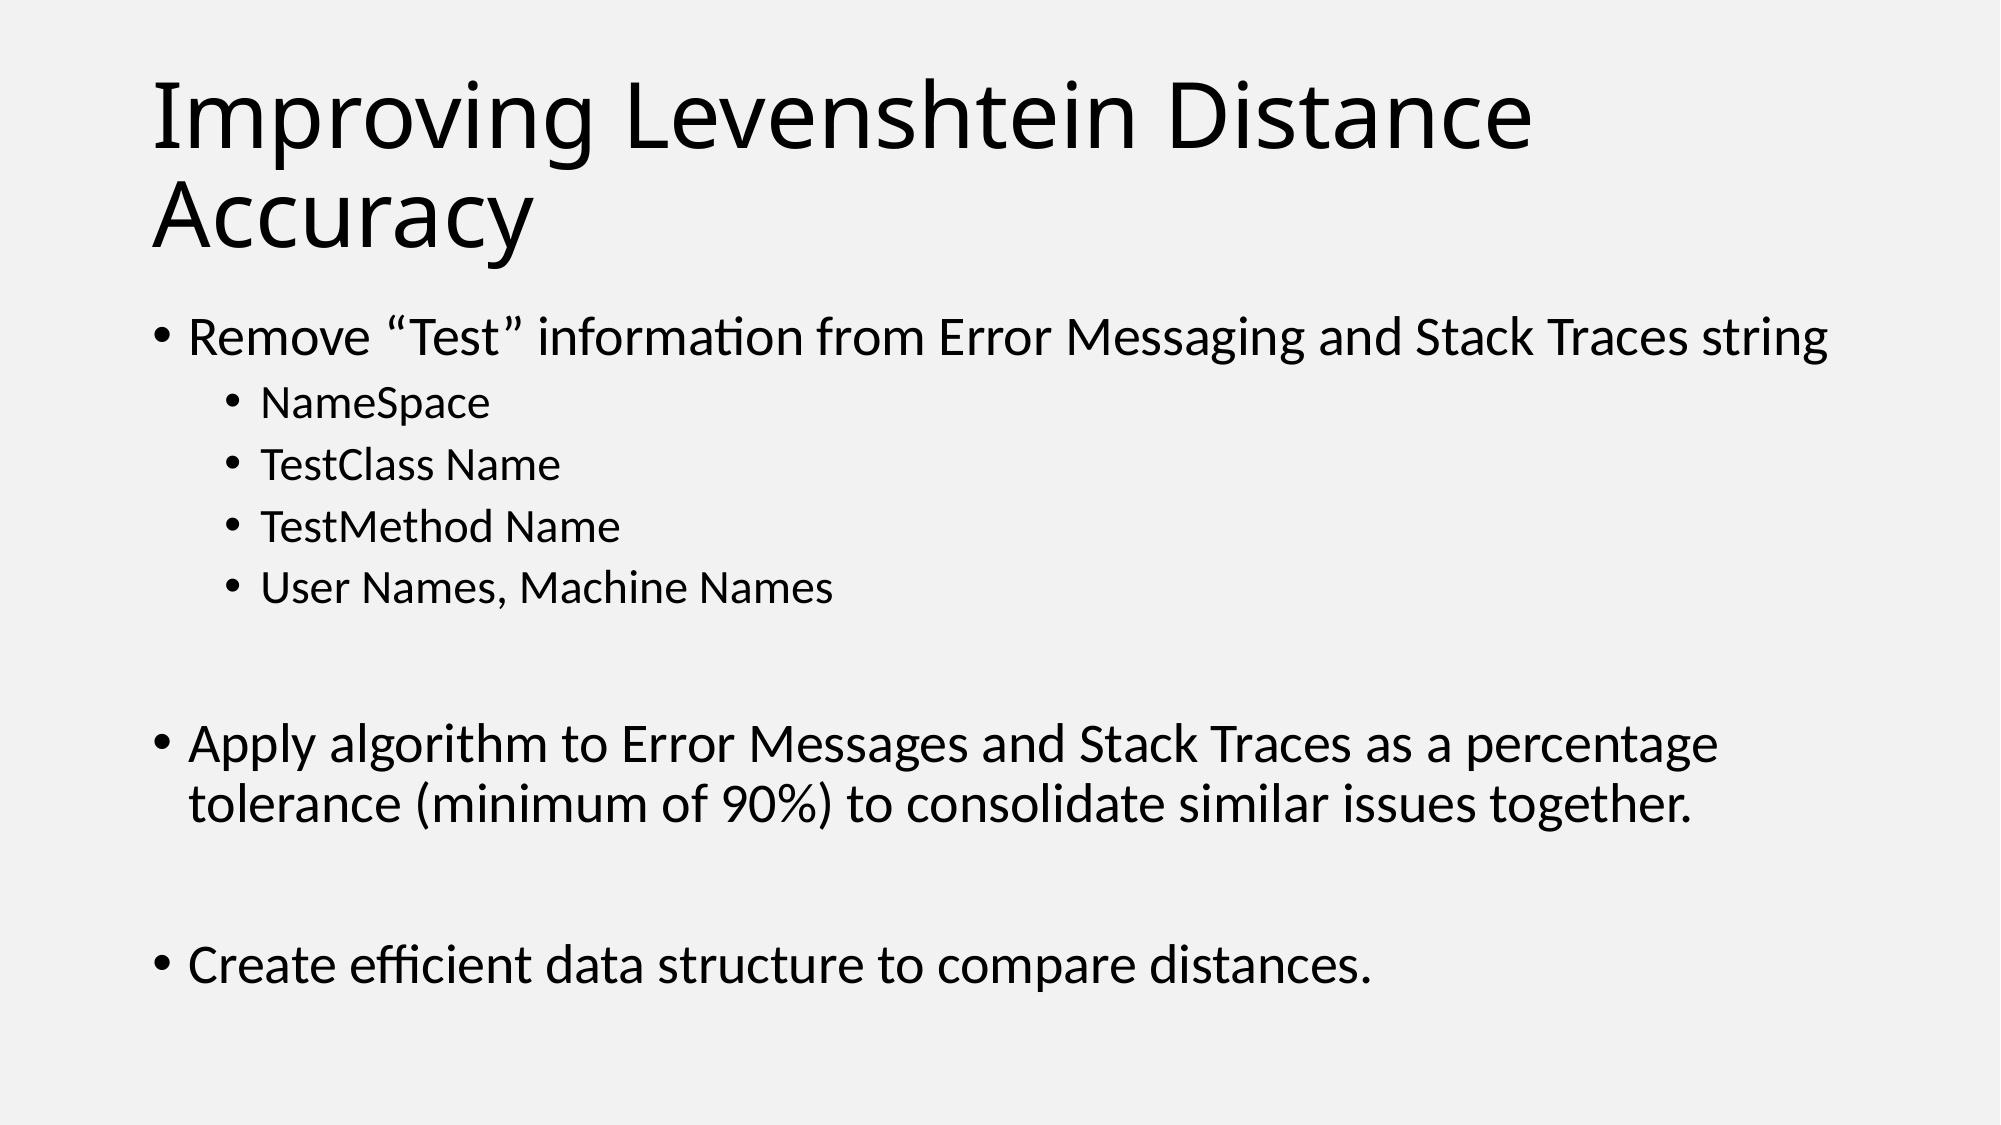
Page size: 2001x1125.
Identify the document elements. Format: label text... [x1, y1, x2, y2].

list Remove “Test” information from Error Messaging and Stack Traces string NameSpace TestClass Name TestMethod Name User Names, Machine Names Apply algorithm to Error Messages and Stack Traces as a percentage tolerance (minimum of 90%) to consolidate similar issues together. Create efficient data structure to compare distances. [137, 299, 1863, 1014]
title Improving Levenshtein Distance Accuracy [137, 59, 1863, 278]
